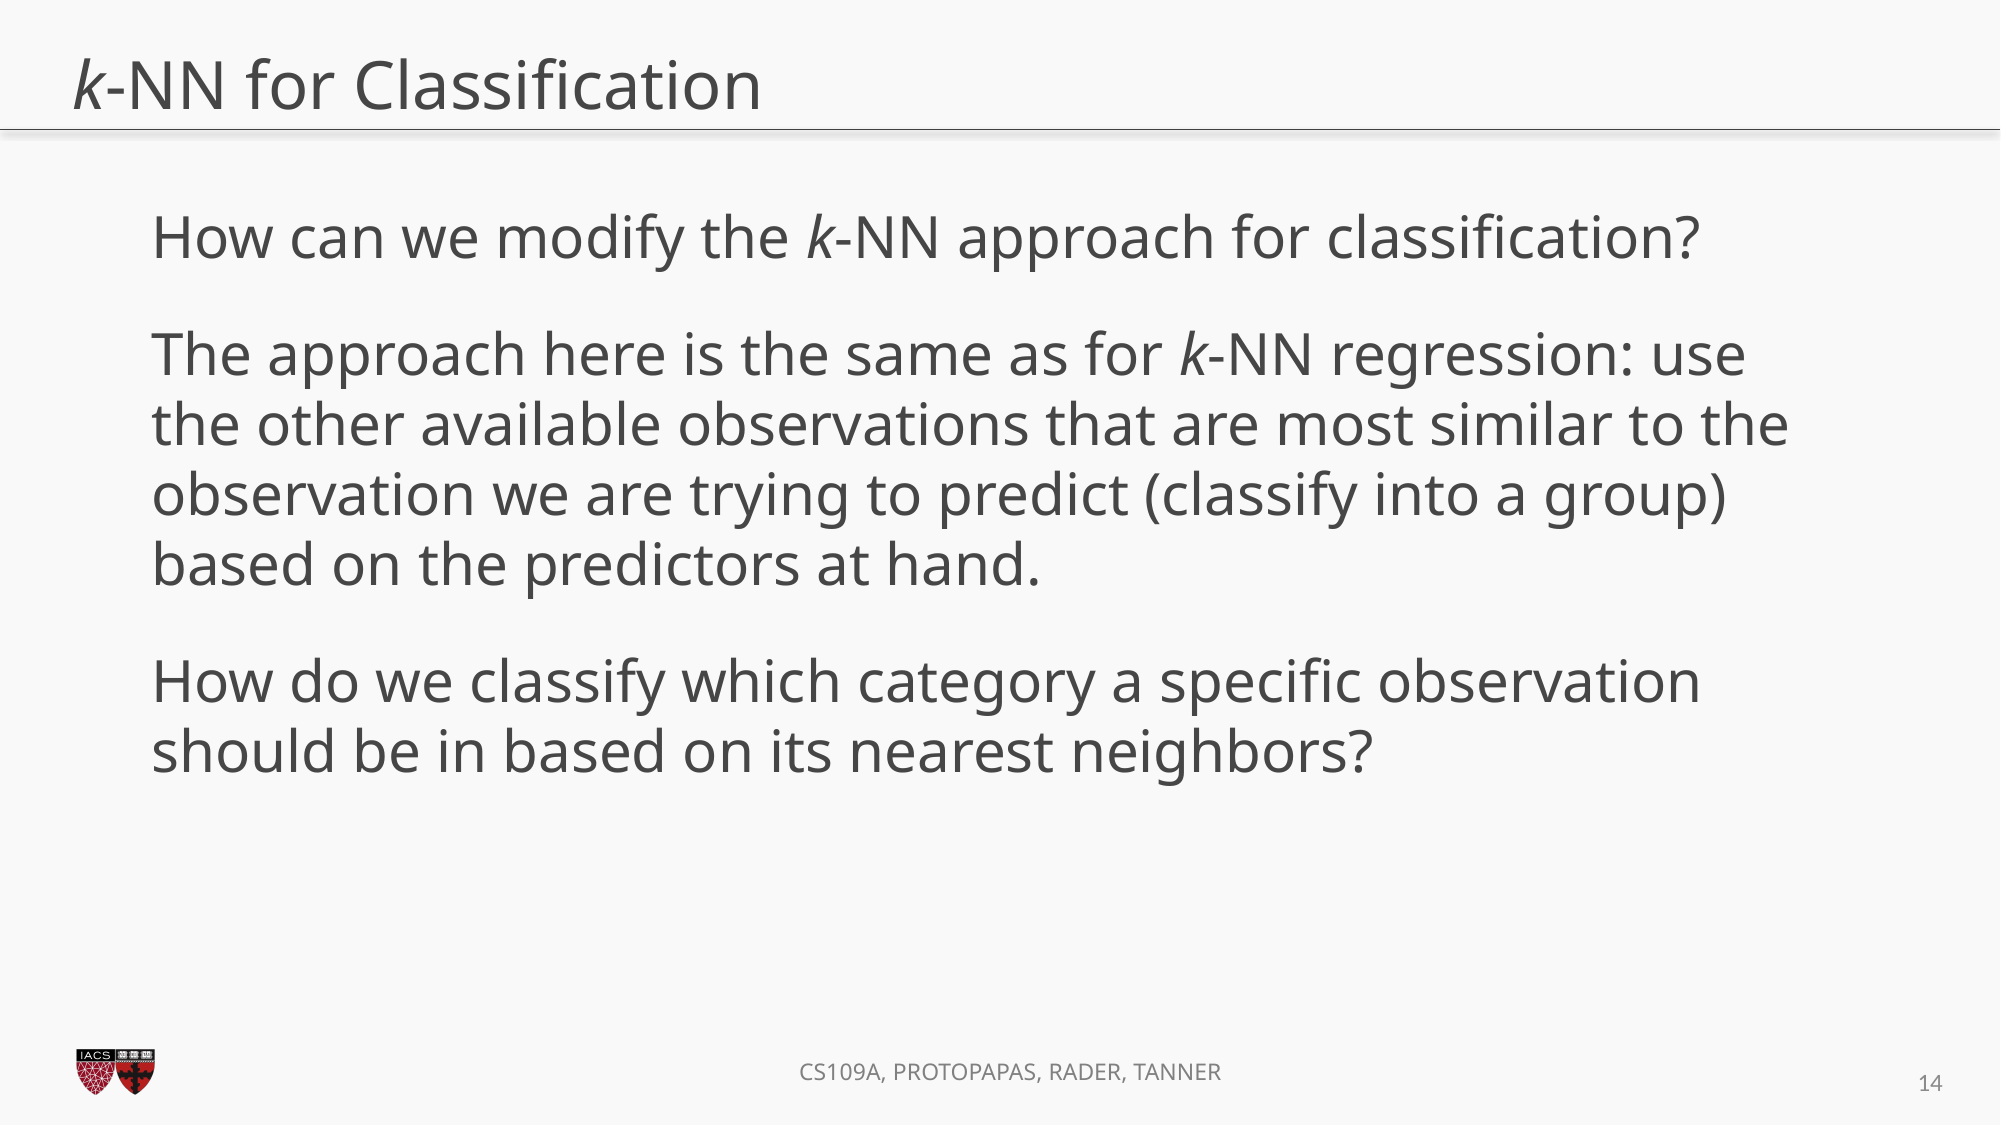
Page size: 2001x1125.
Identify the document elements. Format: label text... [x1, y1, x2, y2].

title k-NN for Classification [57, 35, 1943, 162]
picture [75, 1049, 155, 1095]
list How can we modify the k-NN approach for classification? The approach here is the same as for k-NN regression: use the other available observations that are most similar to the observation we are trying to predict (classify into a group) based on the predictors at hand. How do we classify which category a specific observation should be in based on its nearest neighbors? [136, 193, 1831, 1075]
